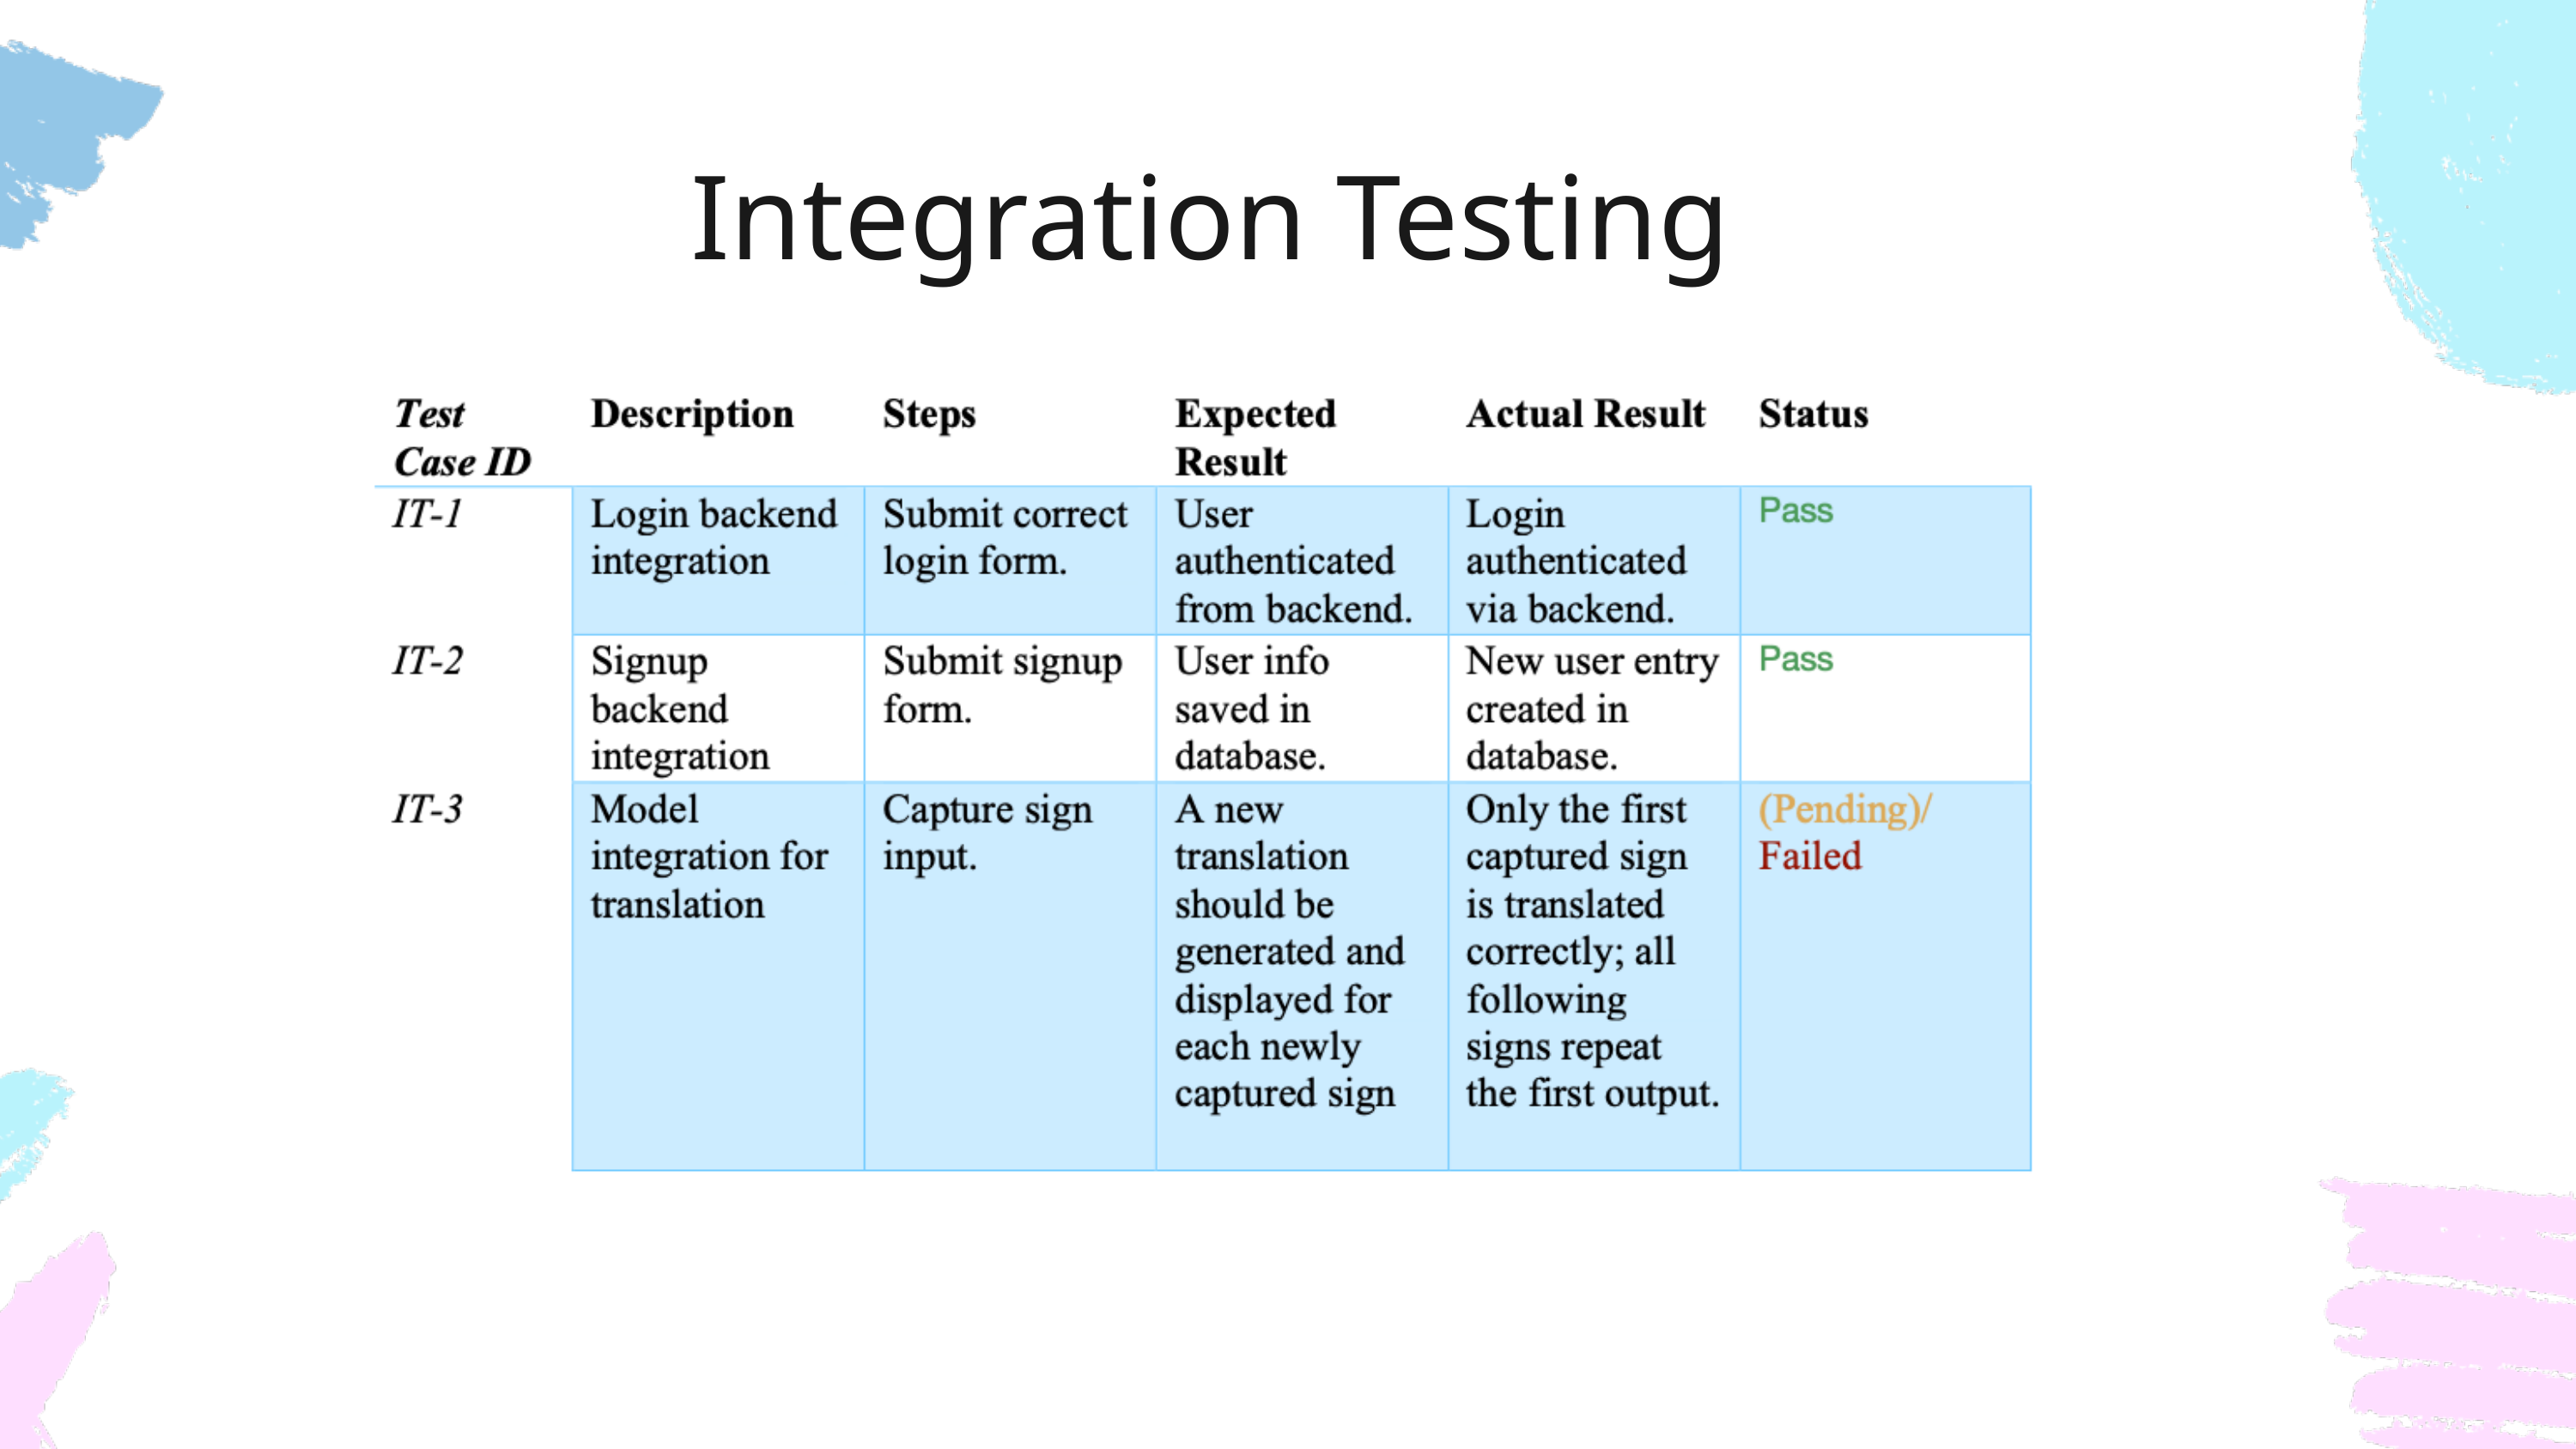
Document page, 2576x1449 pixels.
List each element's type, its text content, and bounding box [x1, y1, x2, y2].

text_box [374, 364, 2049, 1228]
text_box [0, 0, 2576, 1449]
text_box Integration Testing [562, 143, 1861, 283]
